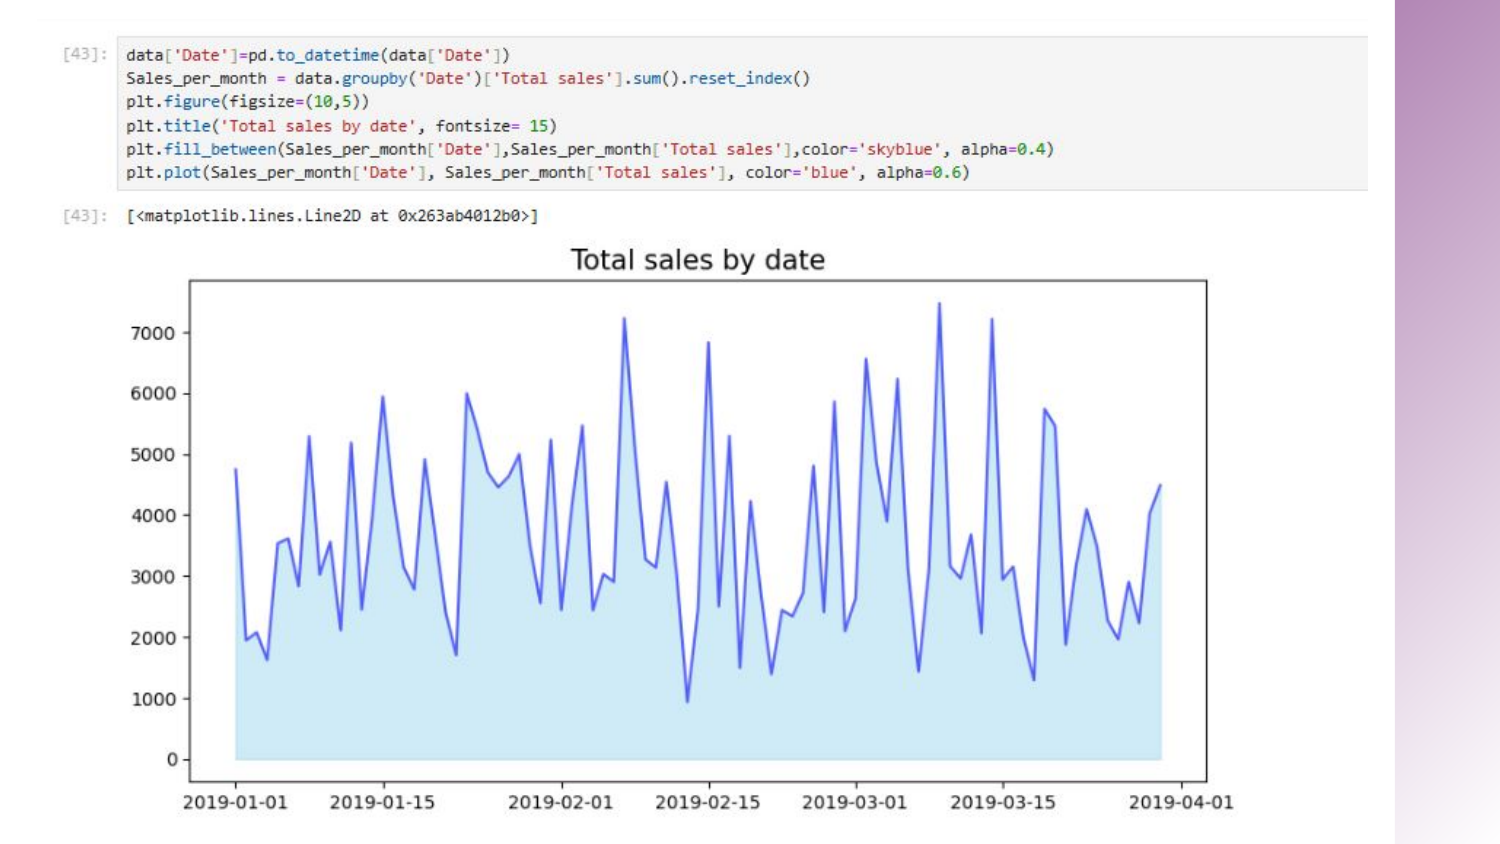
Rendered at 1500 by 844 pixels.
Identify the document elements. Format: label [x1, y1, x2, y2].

picture [36, 19, 1369, 823]
